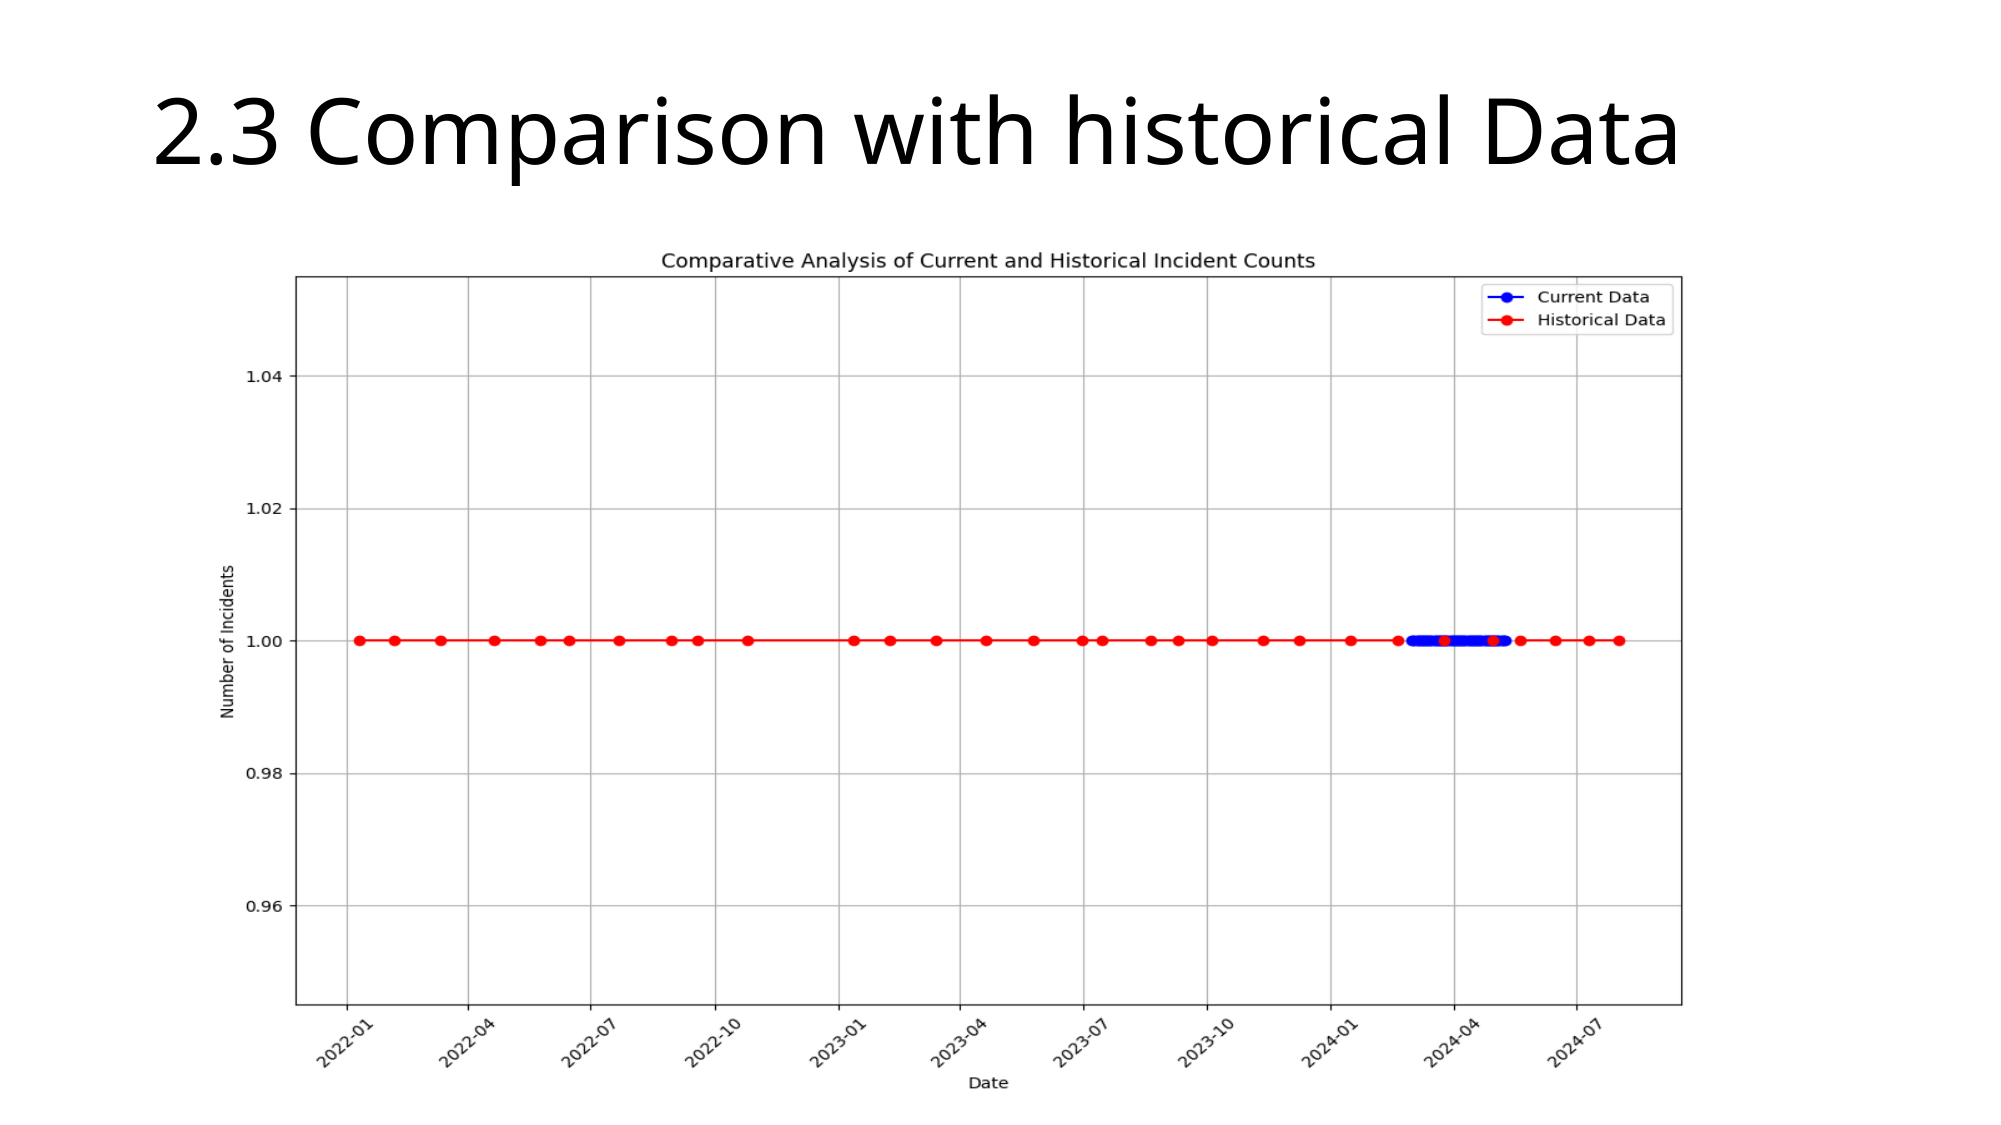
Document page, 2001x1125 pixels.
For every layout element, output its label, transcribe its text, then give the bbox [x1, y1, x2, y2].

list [202, 236, 1700, 1108]
title 2.3 Comparison with historical Data [137, 59, 1863, 211]
